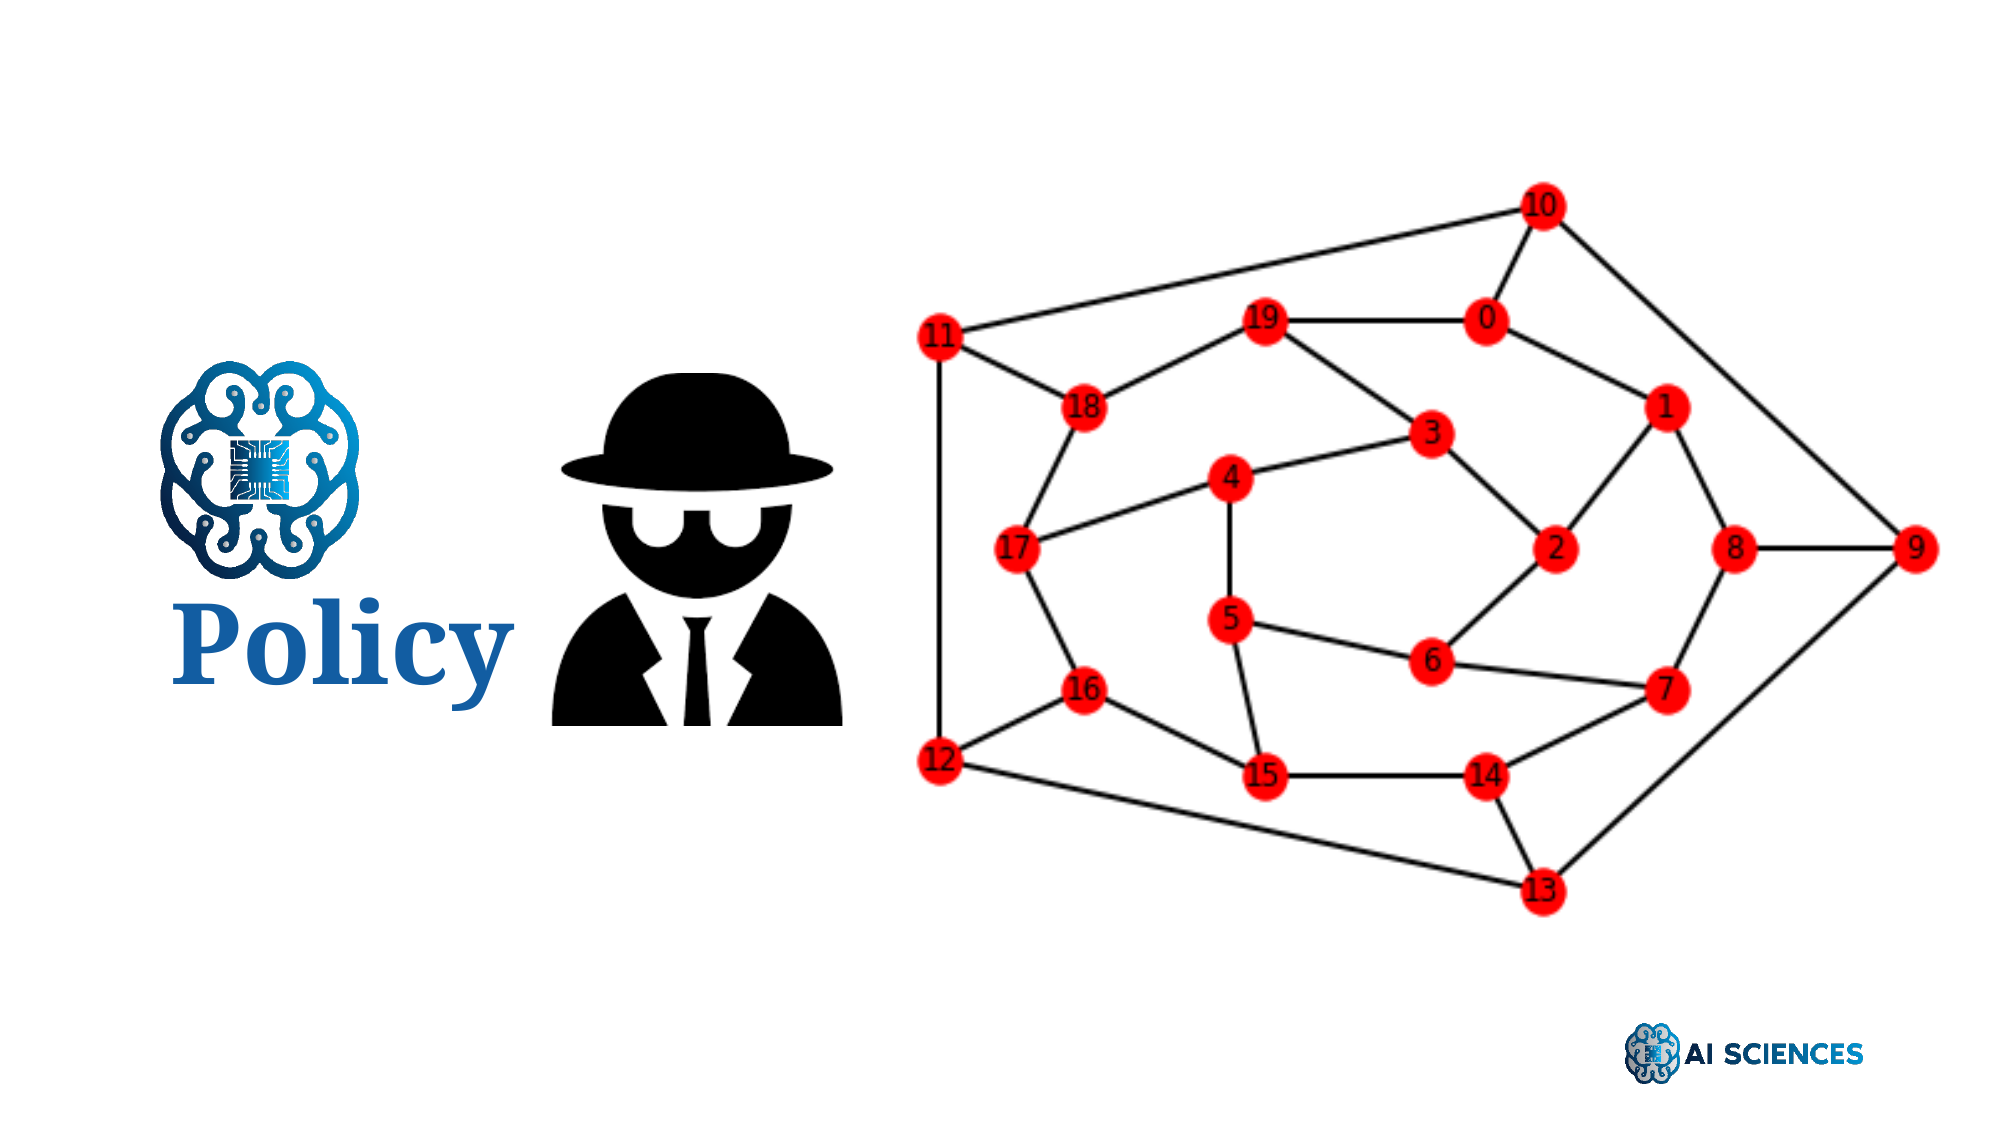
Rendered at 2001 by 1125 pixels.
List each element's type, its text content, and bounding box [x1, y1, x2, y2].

title Policy [155, 248, 873, 717]
picture [1854, 1048, 1863, 1053]
picture [1625, 1023, 1863, 1084]
picture [1669, 1060, 1676, 1070]
picture [521, 154, 1980, 944]
picture [1657, 1027, 1667, 1038]
